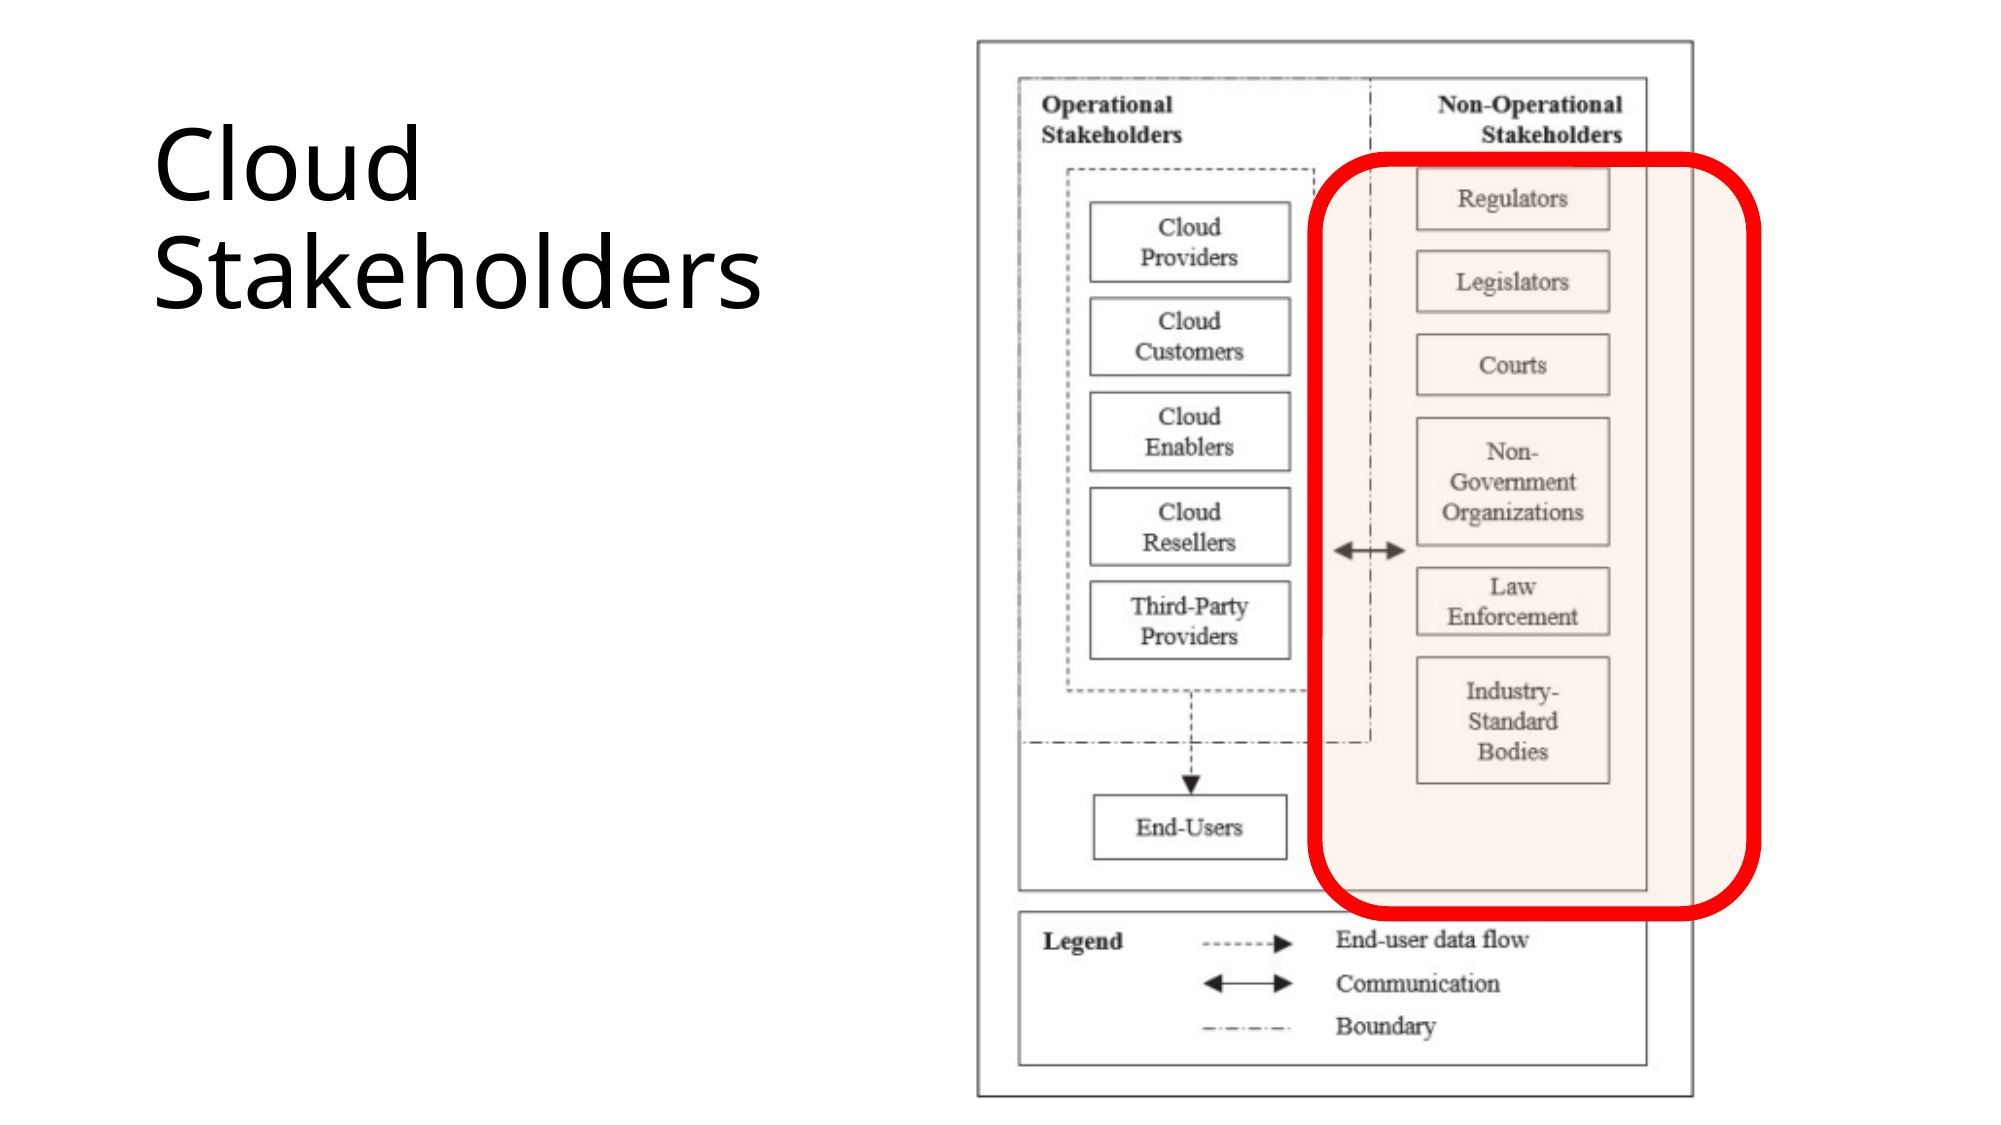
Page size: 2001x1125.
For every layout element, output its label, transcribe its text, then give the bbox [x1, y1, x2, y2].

title Cloud Stakeholders [137, 75, 783, 338]
picture [942, 17, 1720, 1125]
text_box [1720, 169, 1755, 904]
